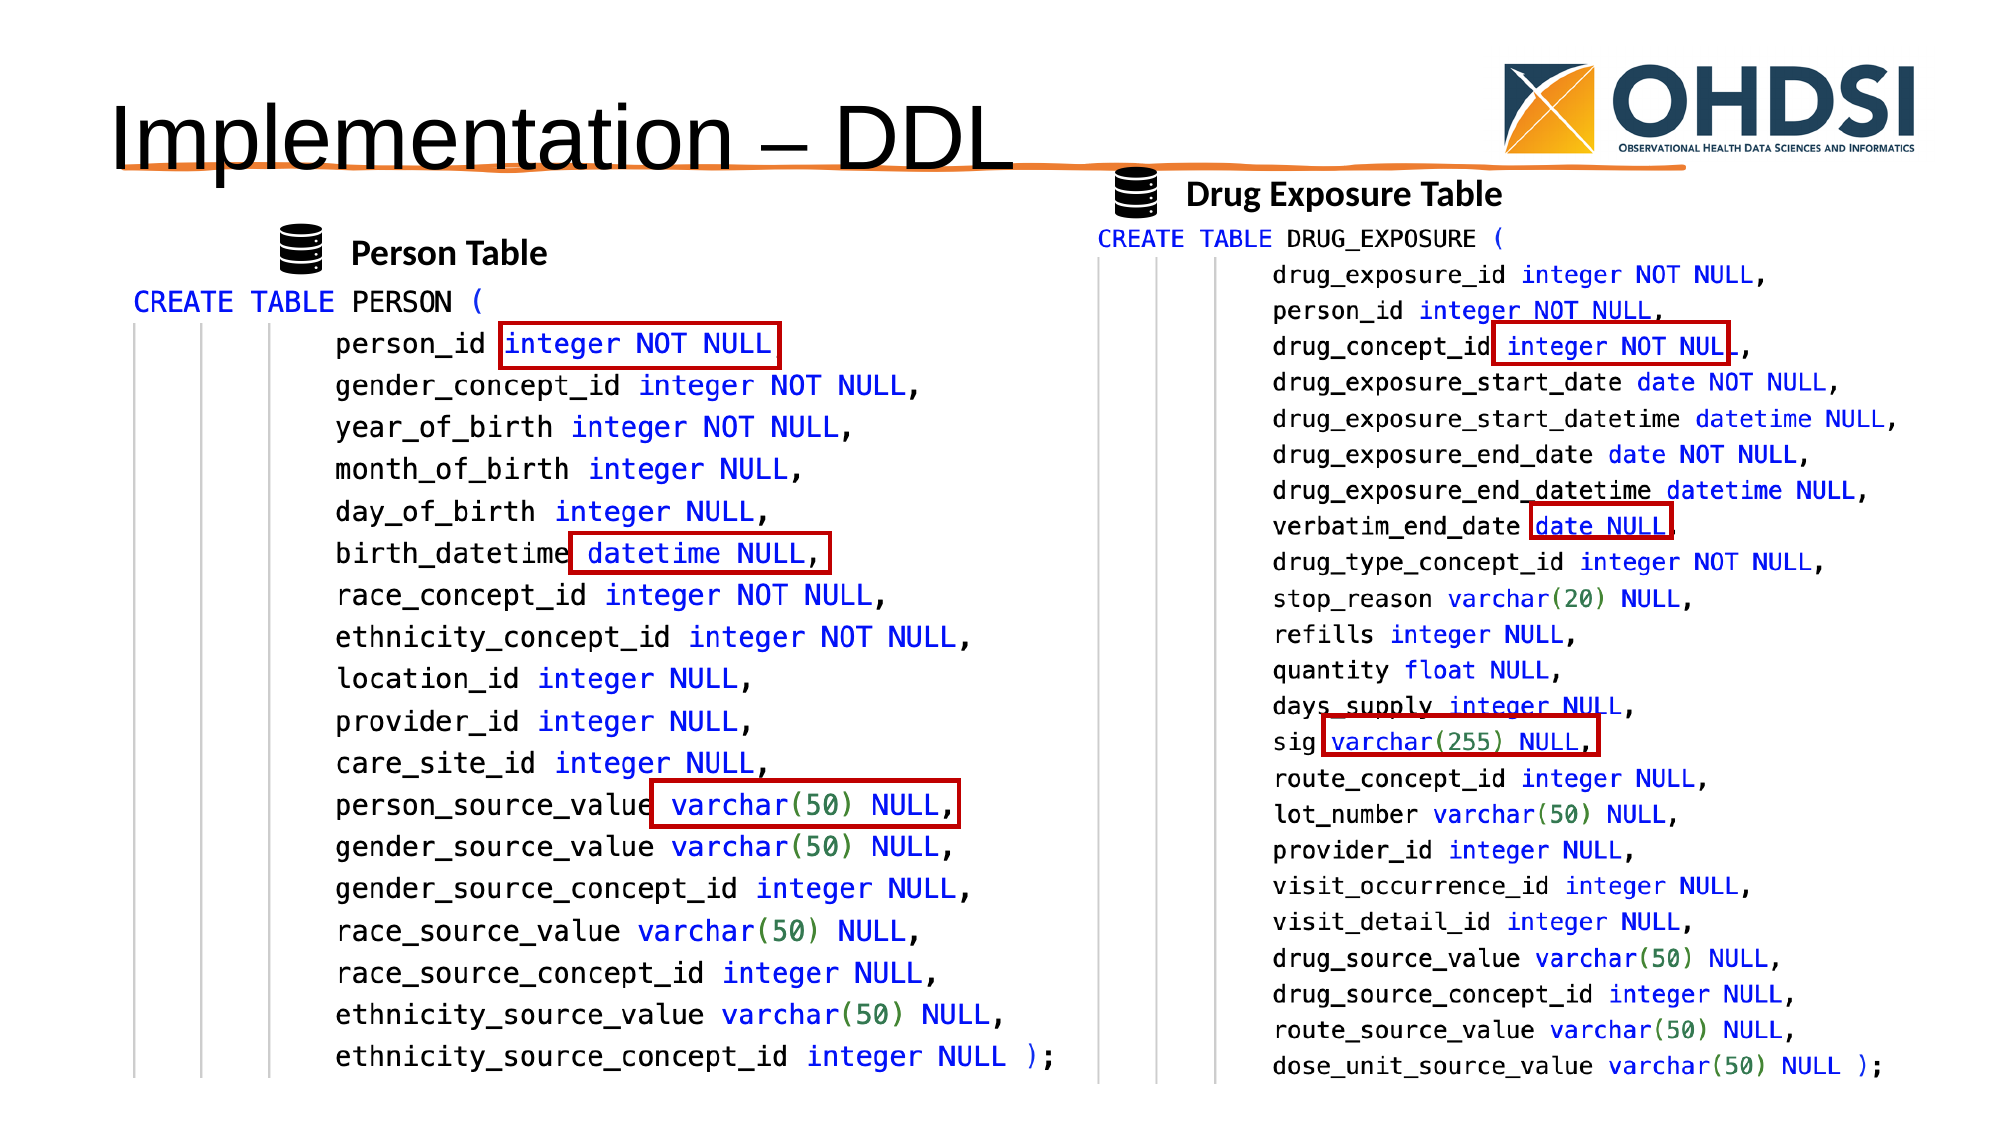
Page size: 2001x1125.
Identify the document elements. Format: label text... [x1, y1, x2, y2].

text_box Drug Exposure Table [1172, 161, 1574, 221]
picture [105, 160, 1901, 1093]
picture [121, 217, 1063, 1084]
text_box Person Table [337, 220, 593, 280]
picture [1369, 46, 1935, 182]
title Implementation – DDL [90, 30, 1369, 178]
